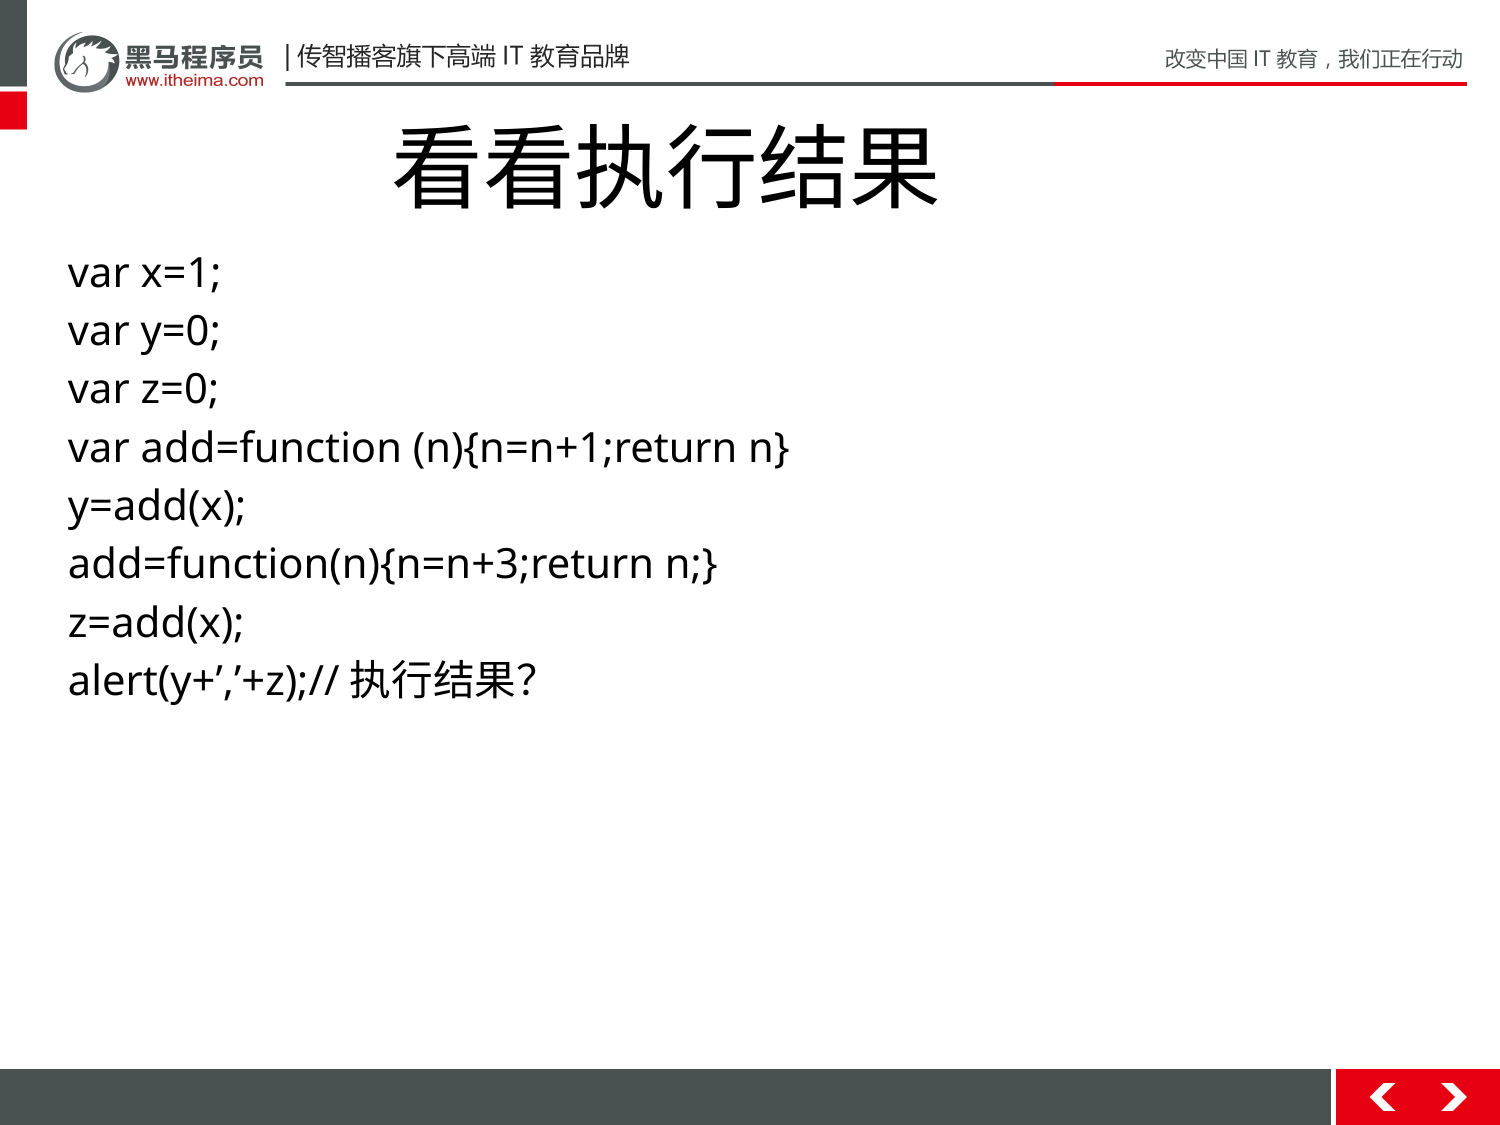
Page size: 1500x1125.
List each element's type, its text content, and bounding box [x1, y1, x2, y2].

list var x=1; var y=0; var z=0; var add=function (n){n=n+1;return n} y=add(x); add=function(n){n=n+3;return n;} z=add(x); alert(y+’,’+z);//执行结果？ [53, 237, 1387, 1005]
picture [0, 0, 1500, 1125]
title 看看执行结果 [0, 102, 1334, 238]
